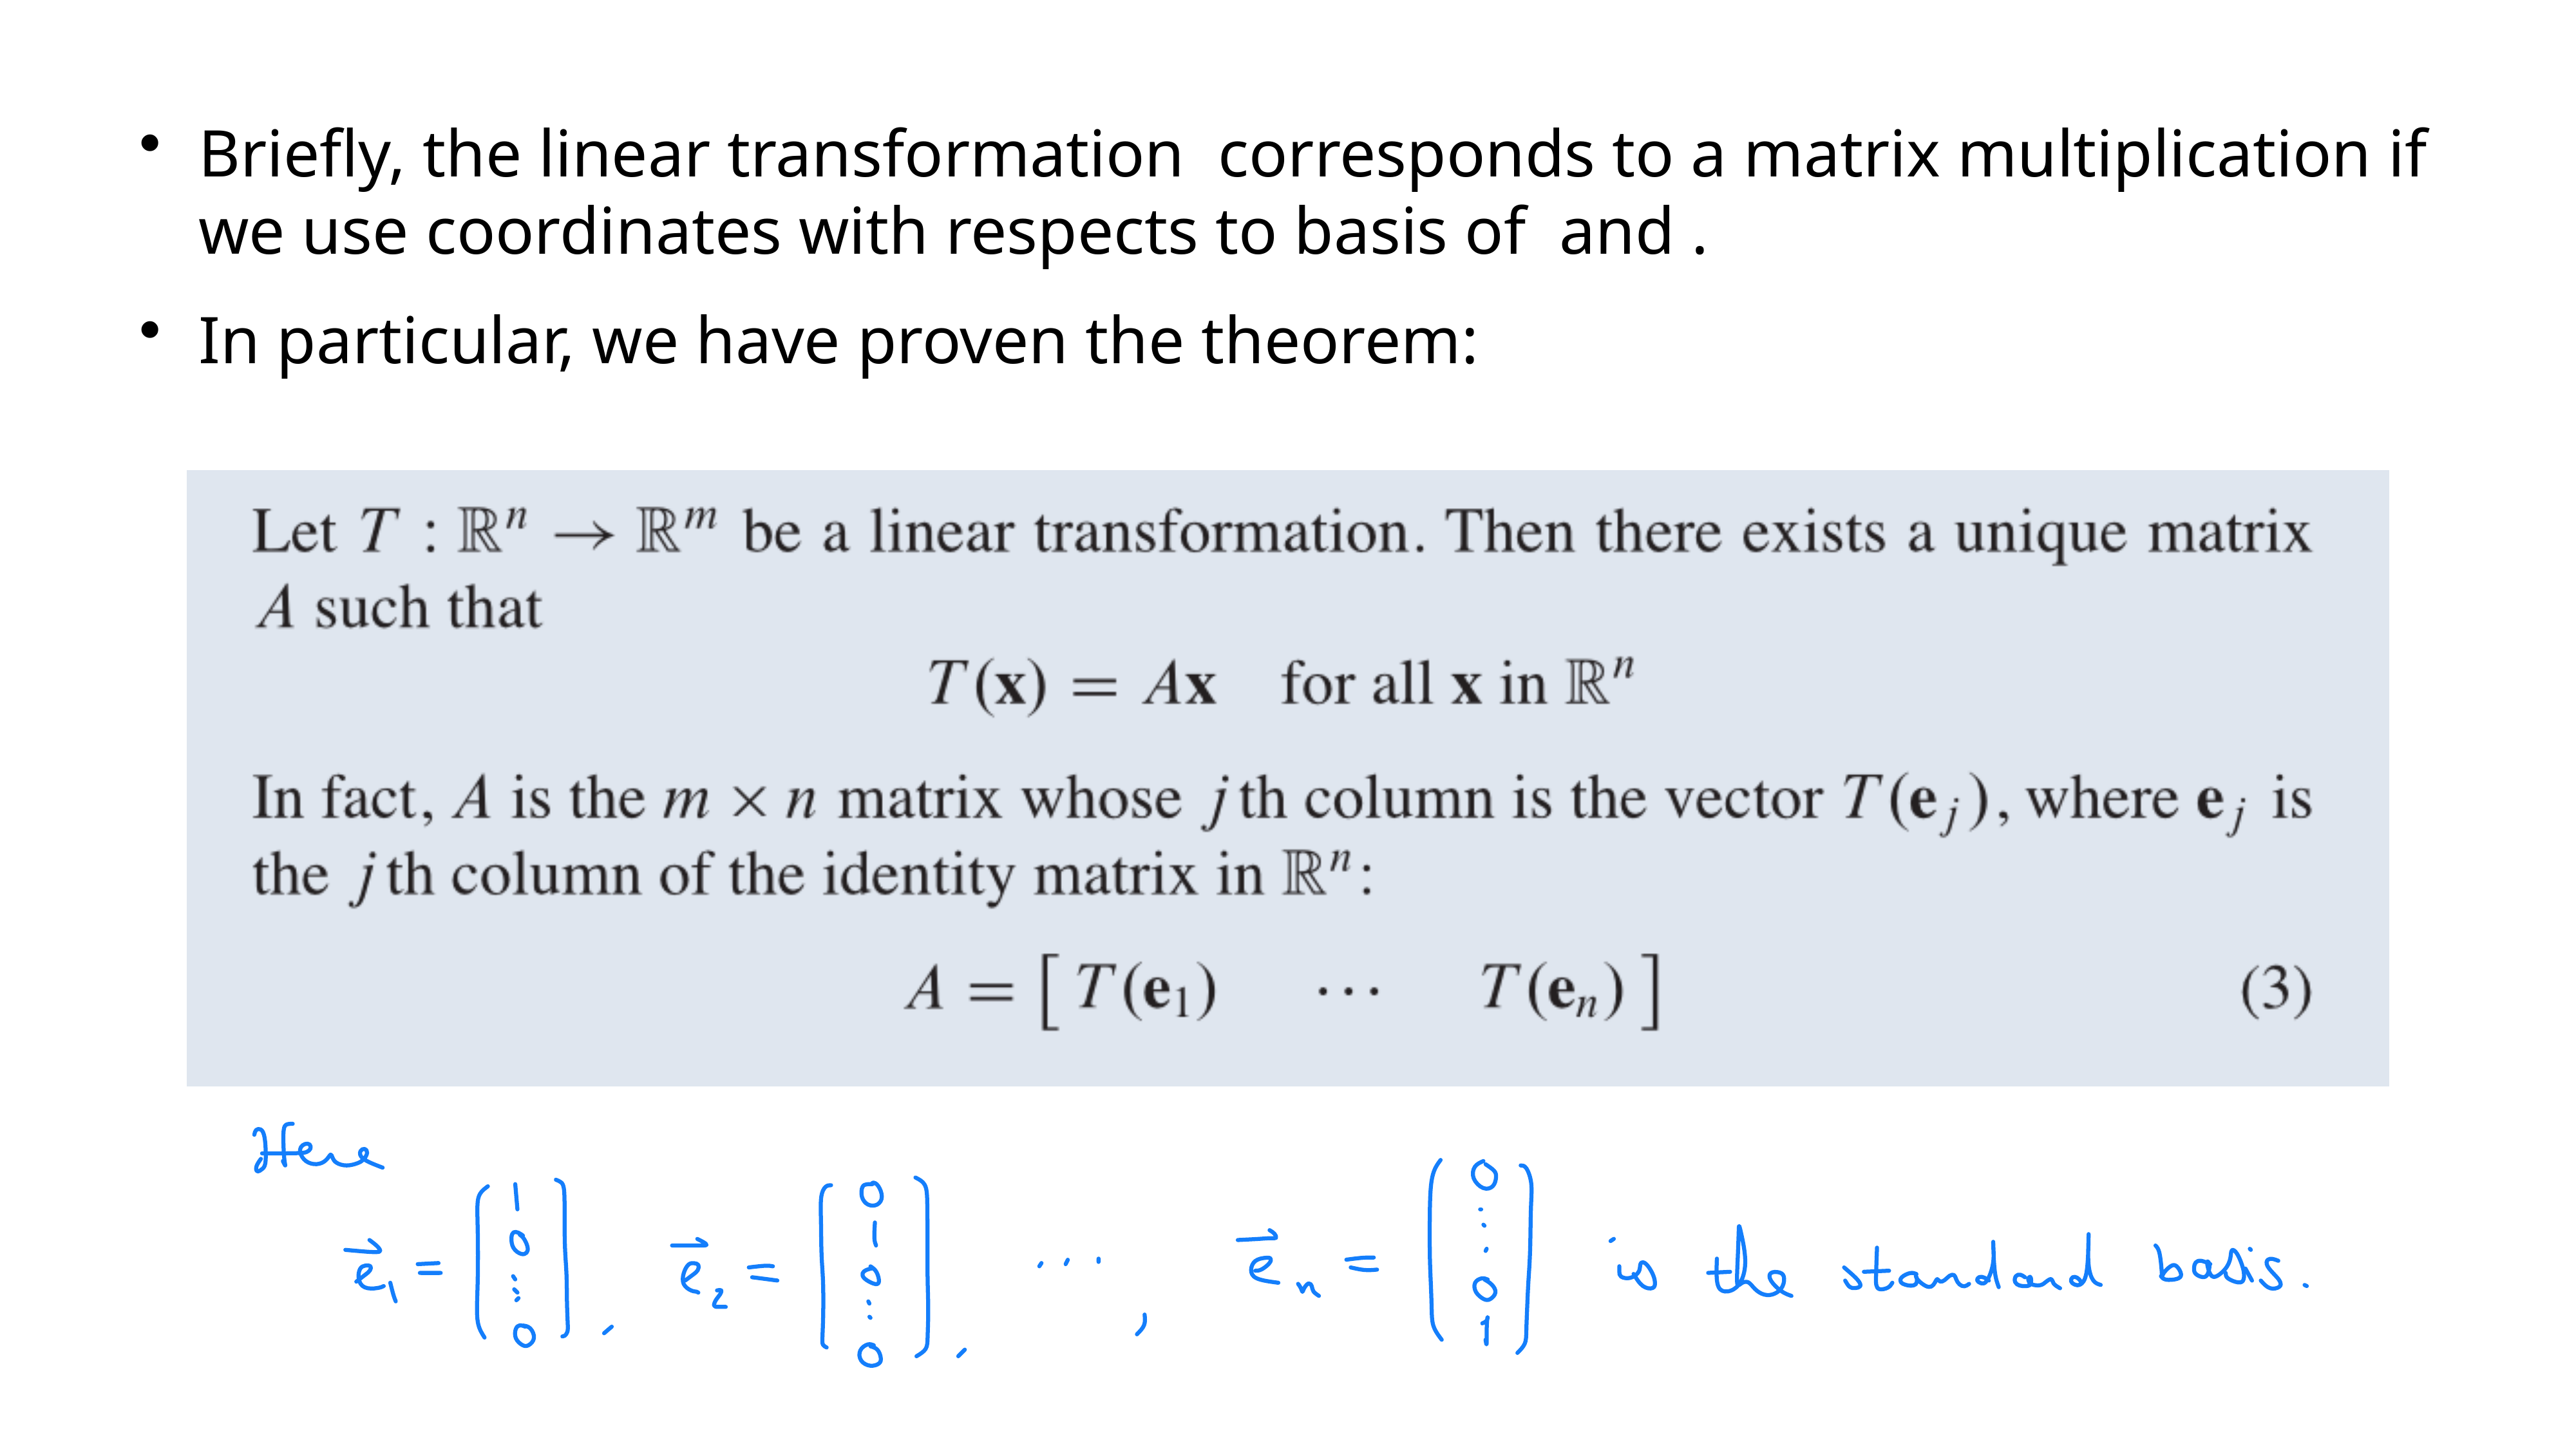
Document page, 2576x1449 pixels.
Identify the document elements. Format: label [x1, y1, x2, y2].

text_box [254, 1123, 2307, 1366]
picture [187, 470, 2389, 1086]
